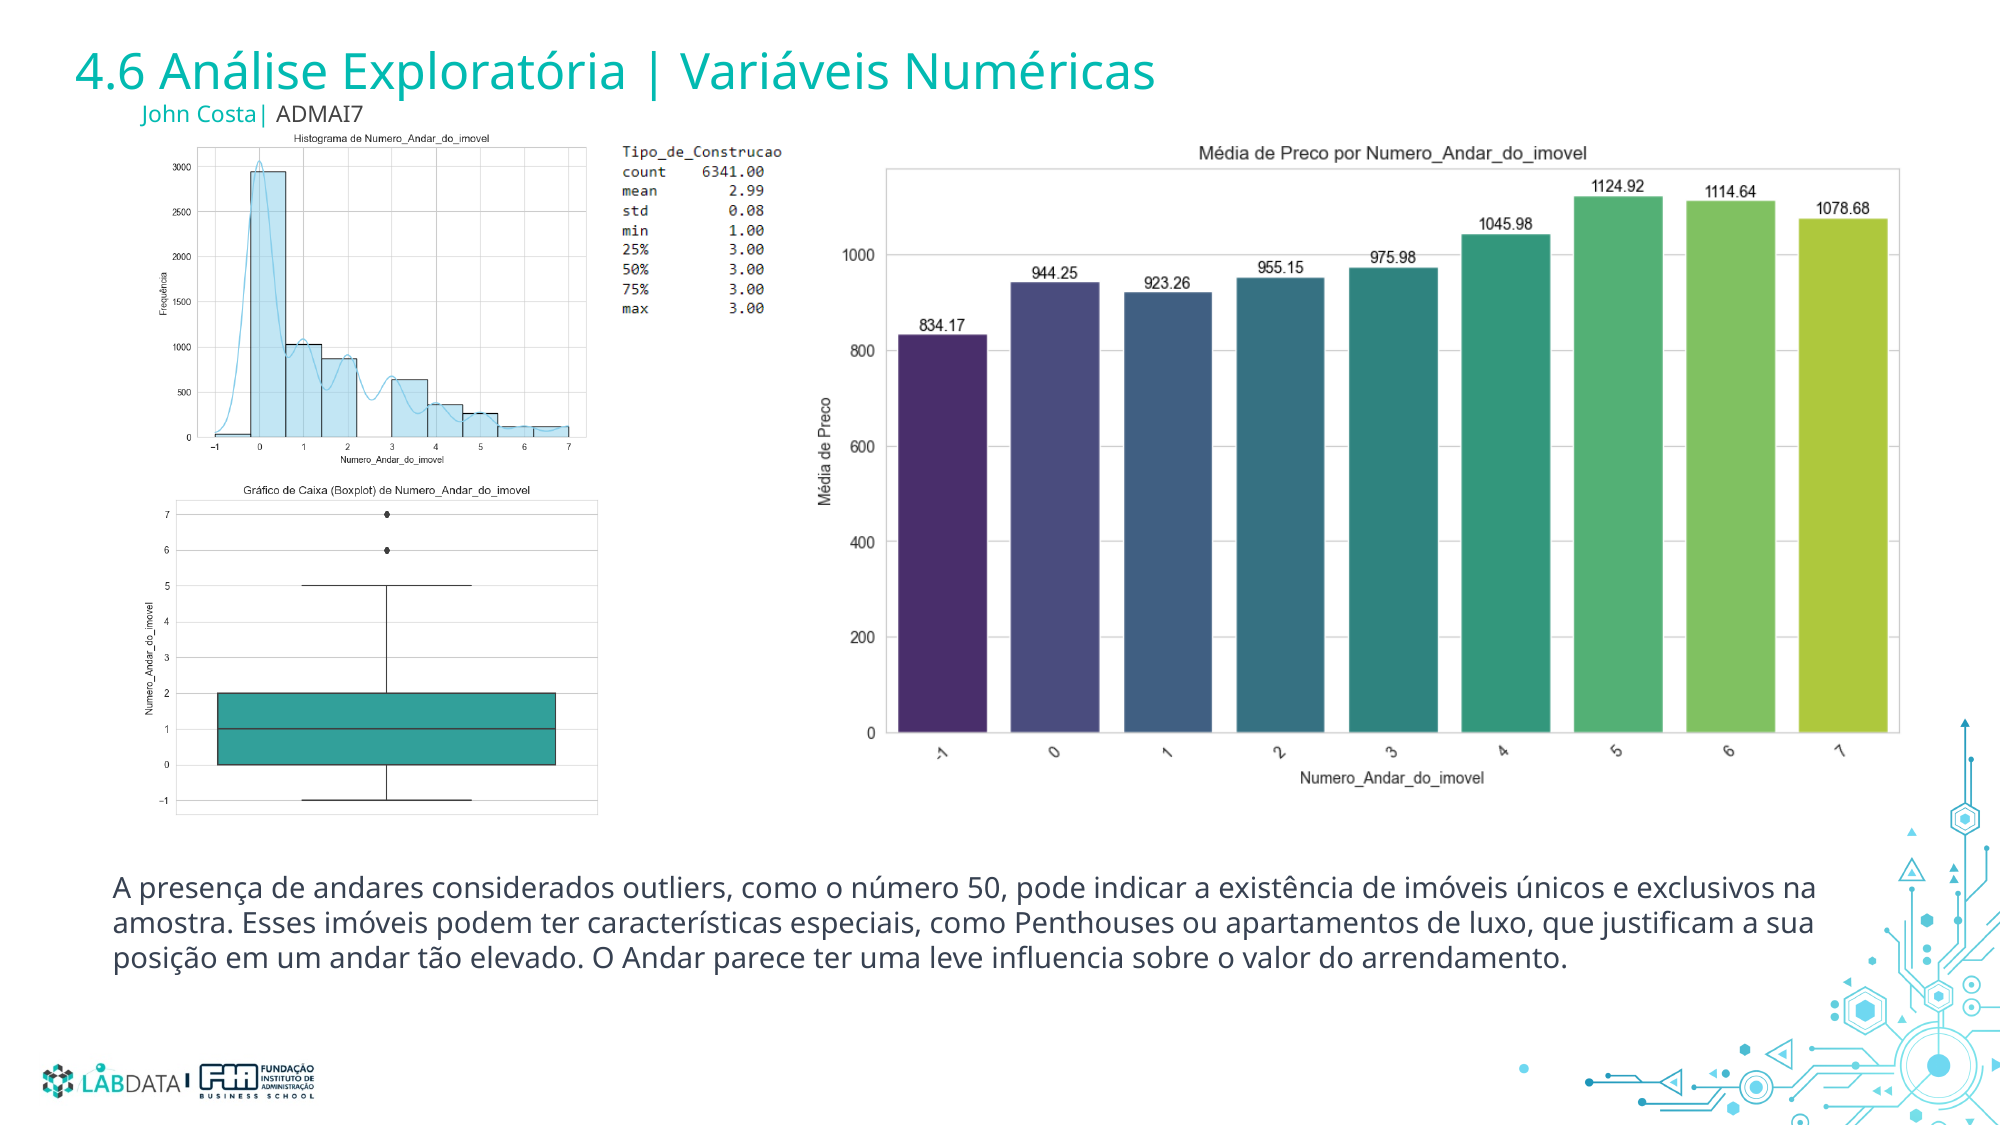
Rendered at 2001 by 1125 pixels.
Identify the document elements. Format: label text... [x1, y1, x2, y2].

text_box 4.6 Análise Exploratória | Variáveis Numéricas John Costa| ADMAI7 [60, 24, 1674, 142]
text_box A presença de andares considerados outliers, como o número 50, pode indicar a existência de imóveis únicos e exclusivos na amostra. Esses imóveis podem ter características especiais, como Penthouses ou apartamentos de luxo, que justificam a sua posição em um andar tão elevado. O Andar parece ter uma leve influencia sobre o valor do arrendamento. [97, 862, 1518, 983]
picture [153, 128, 592, 470]
picture [619, 141, 787, 328]
picture [39, 1052, 319, 1106]
picture [808, 135, 2000, 1125]
picture [138, 479, 604, 821]
